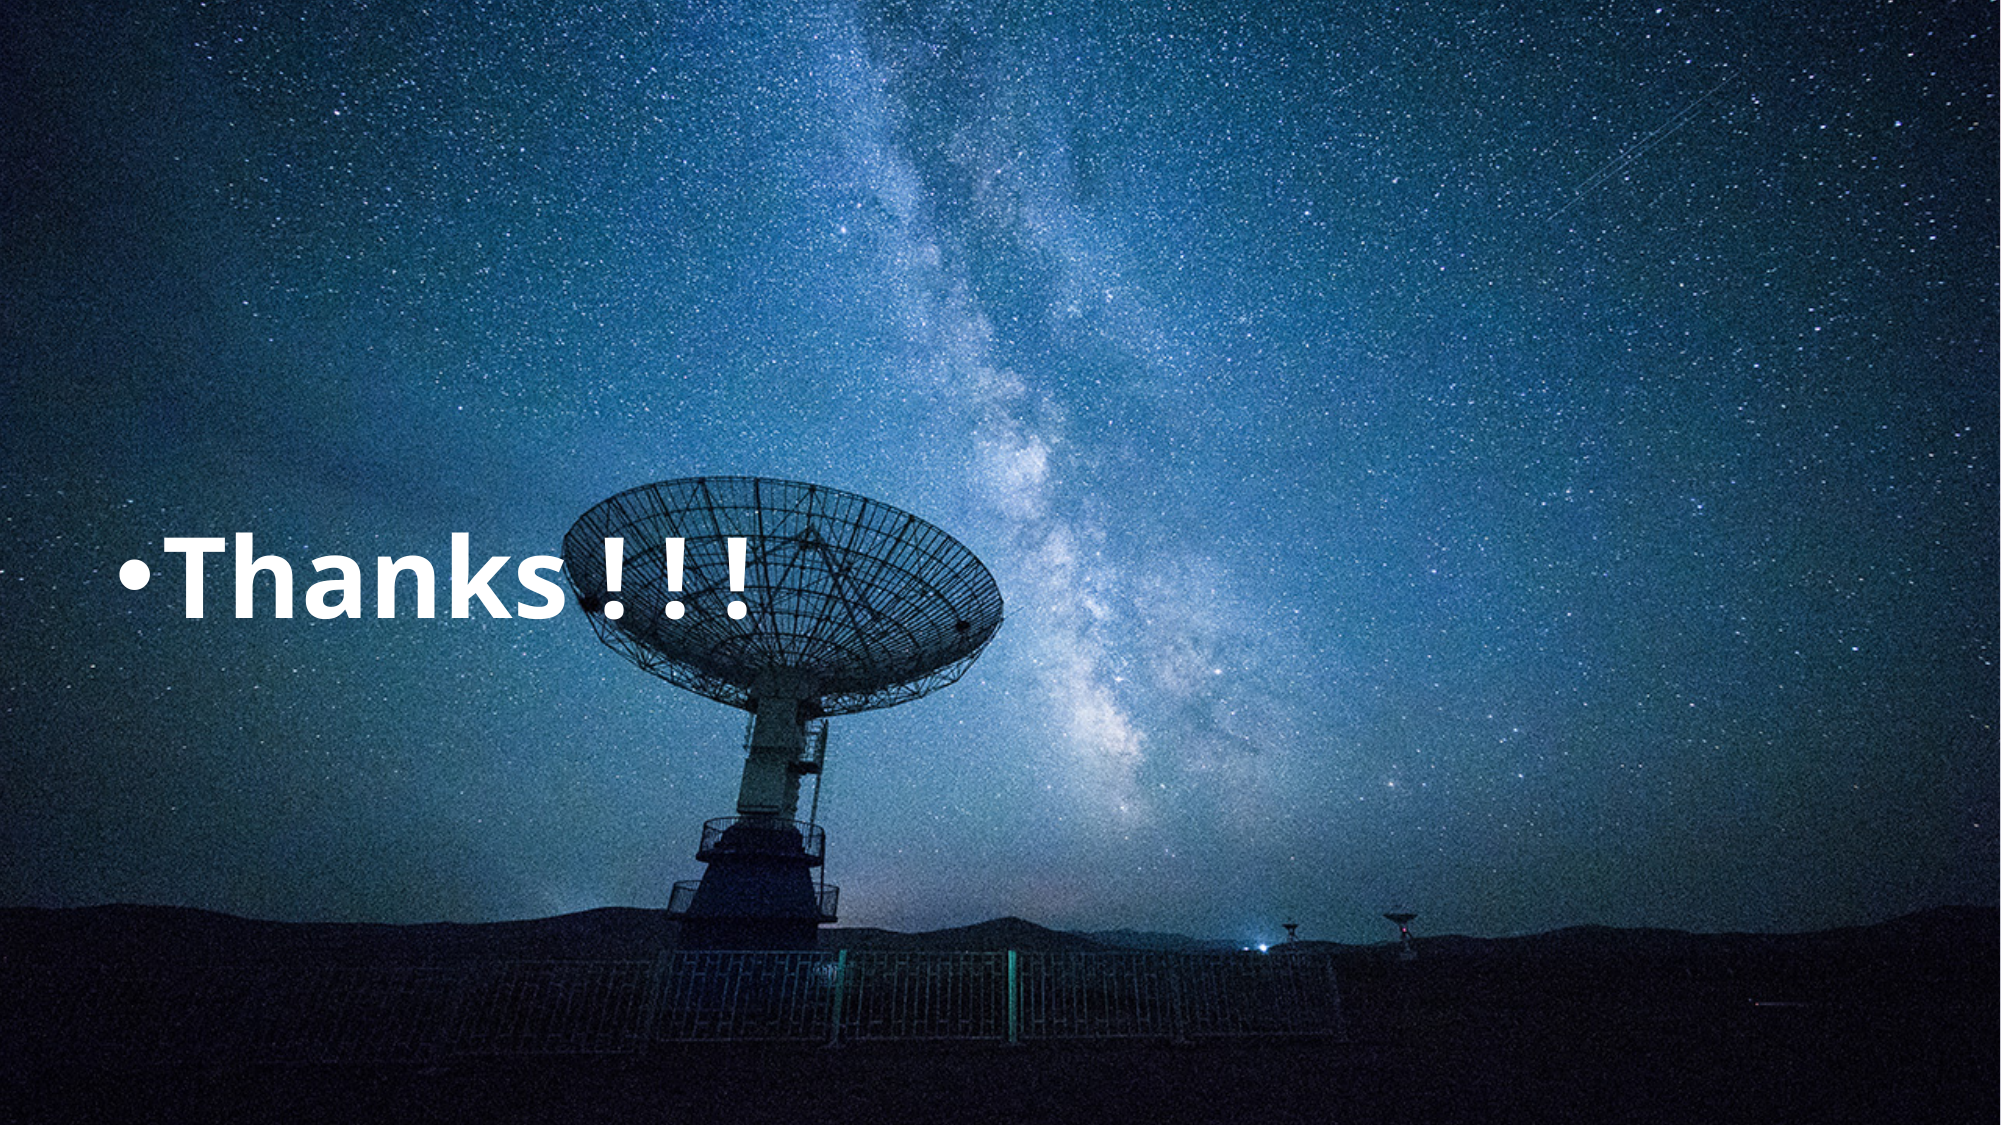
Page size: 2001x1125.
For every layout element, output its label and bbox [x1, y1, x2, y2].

list [0, 0, 2000, 1125]
